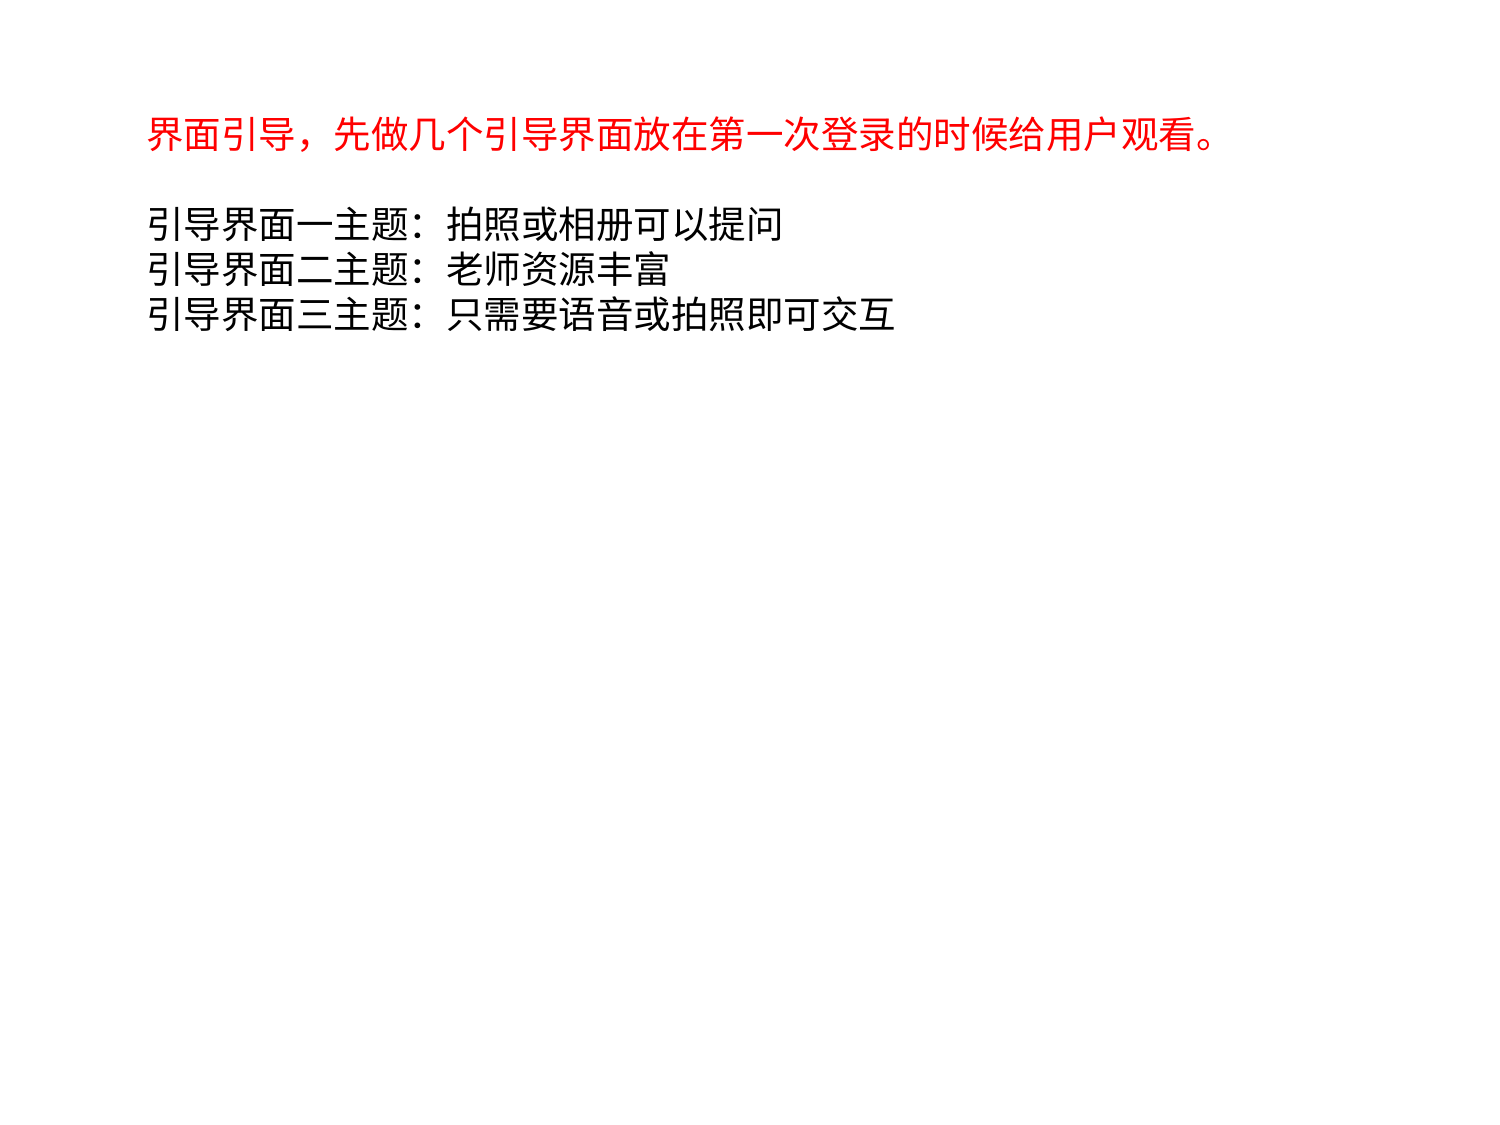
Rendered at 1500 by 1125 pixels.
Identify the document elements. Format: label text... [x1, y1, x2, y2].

text_box 界面引导，先做几个引导界面放在第一次登录的时候给用户观看。 引导界面一主题：拍照或相册可以提问 引导界面二主题：老师资源丰富 引导界面三主题：只需要语音或拍照即可交互 [131, 104, 1249, 344]
